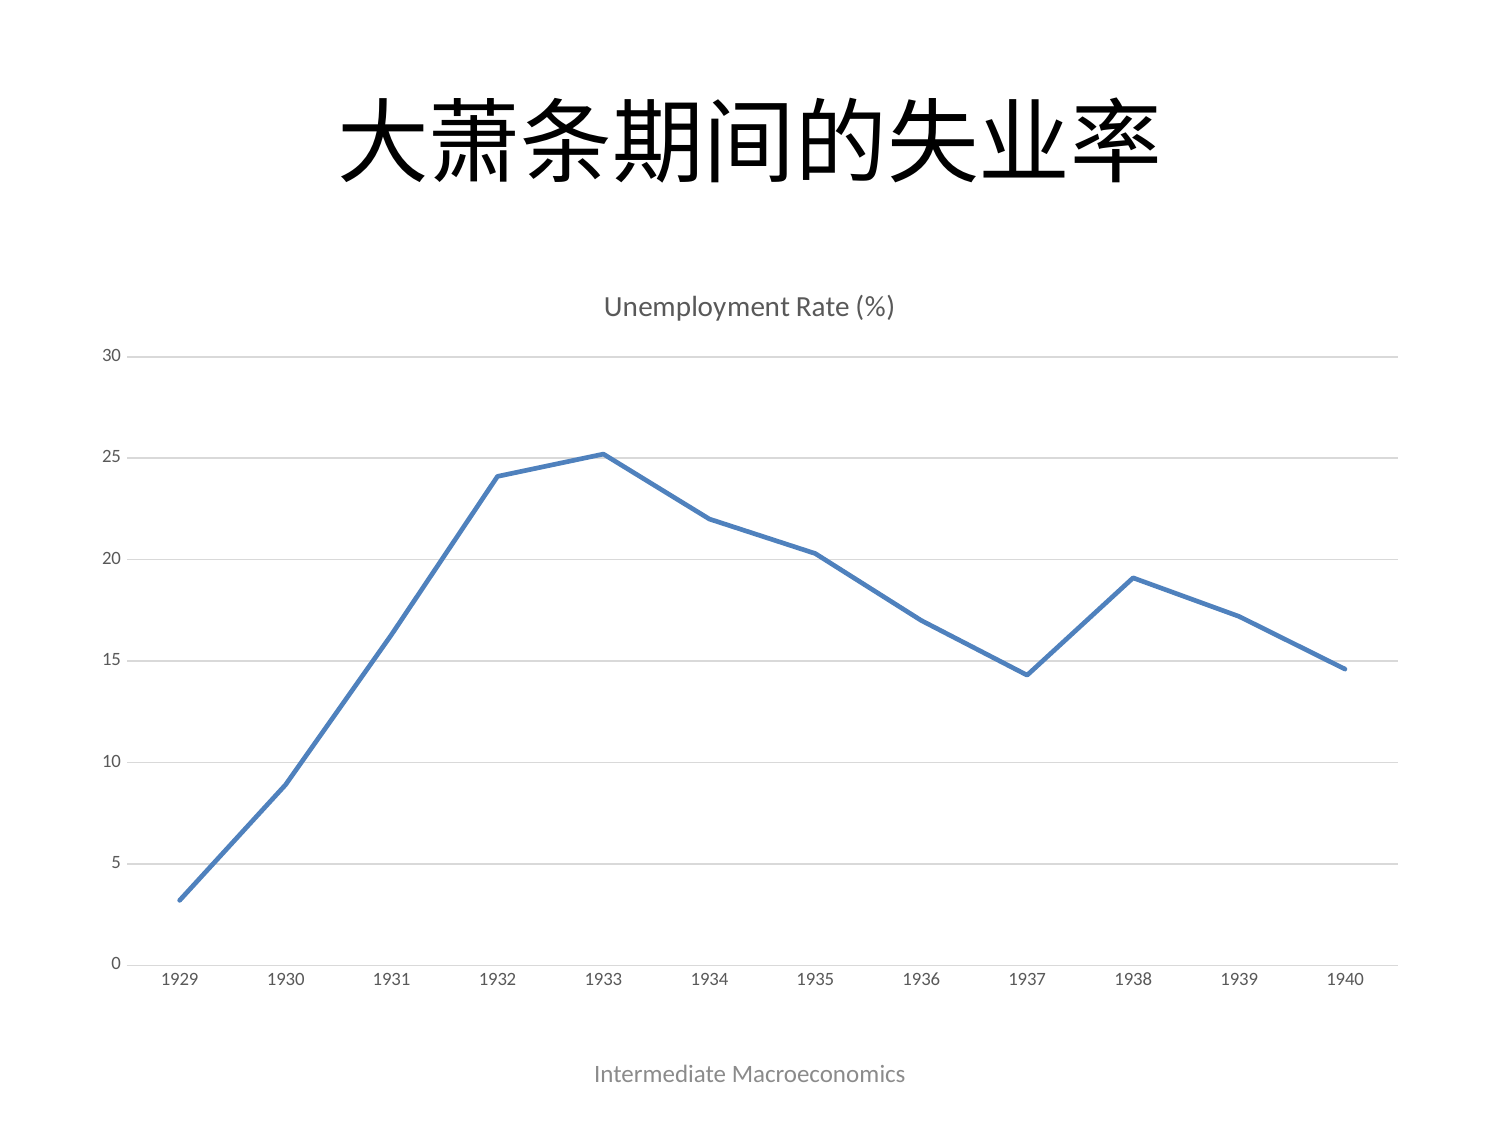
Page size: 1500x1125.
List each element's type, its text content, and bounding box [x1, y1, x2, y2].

chart [74, 262, 1426, 1006]
footer Intermediate Macroeconomics [512, 1042, 988, 1103]
title 大萧条期间的失业率 [75, 45, 1425, 233]
